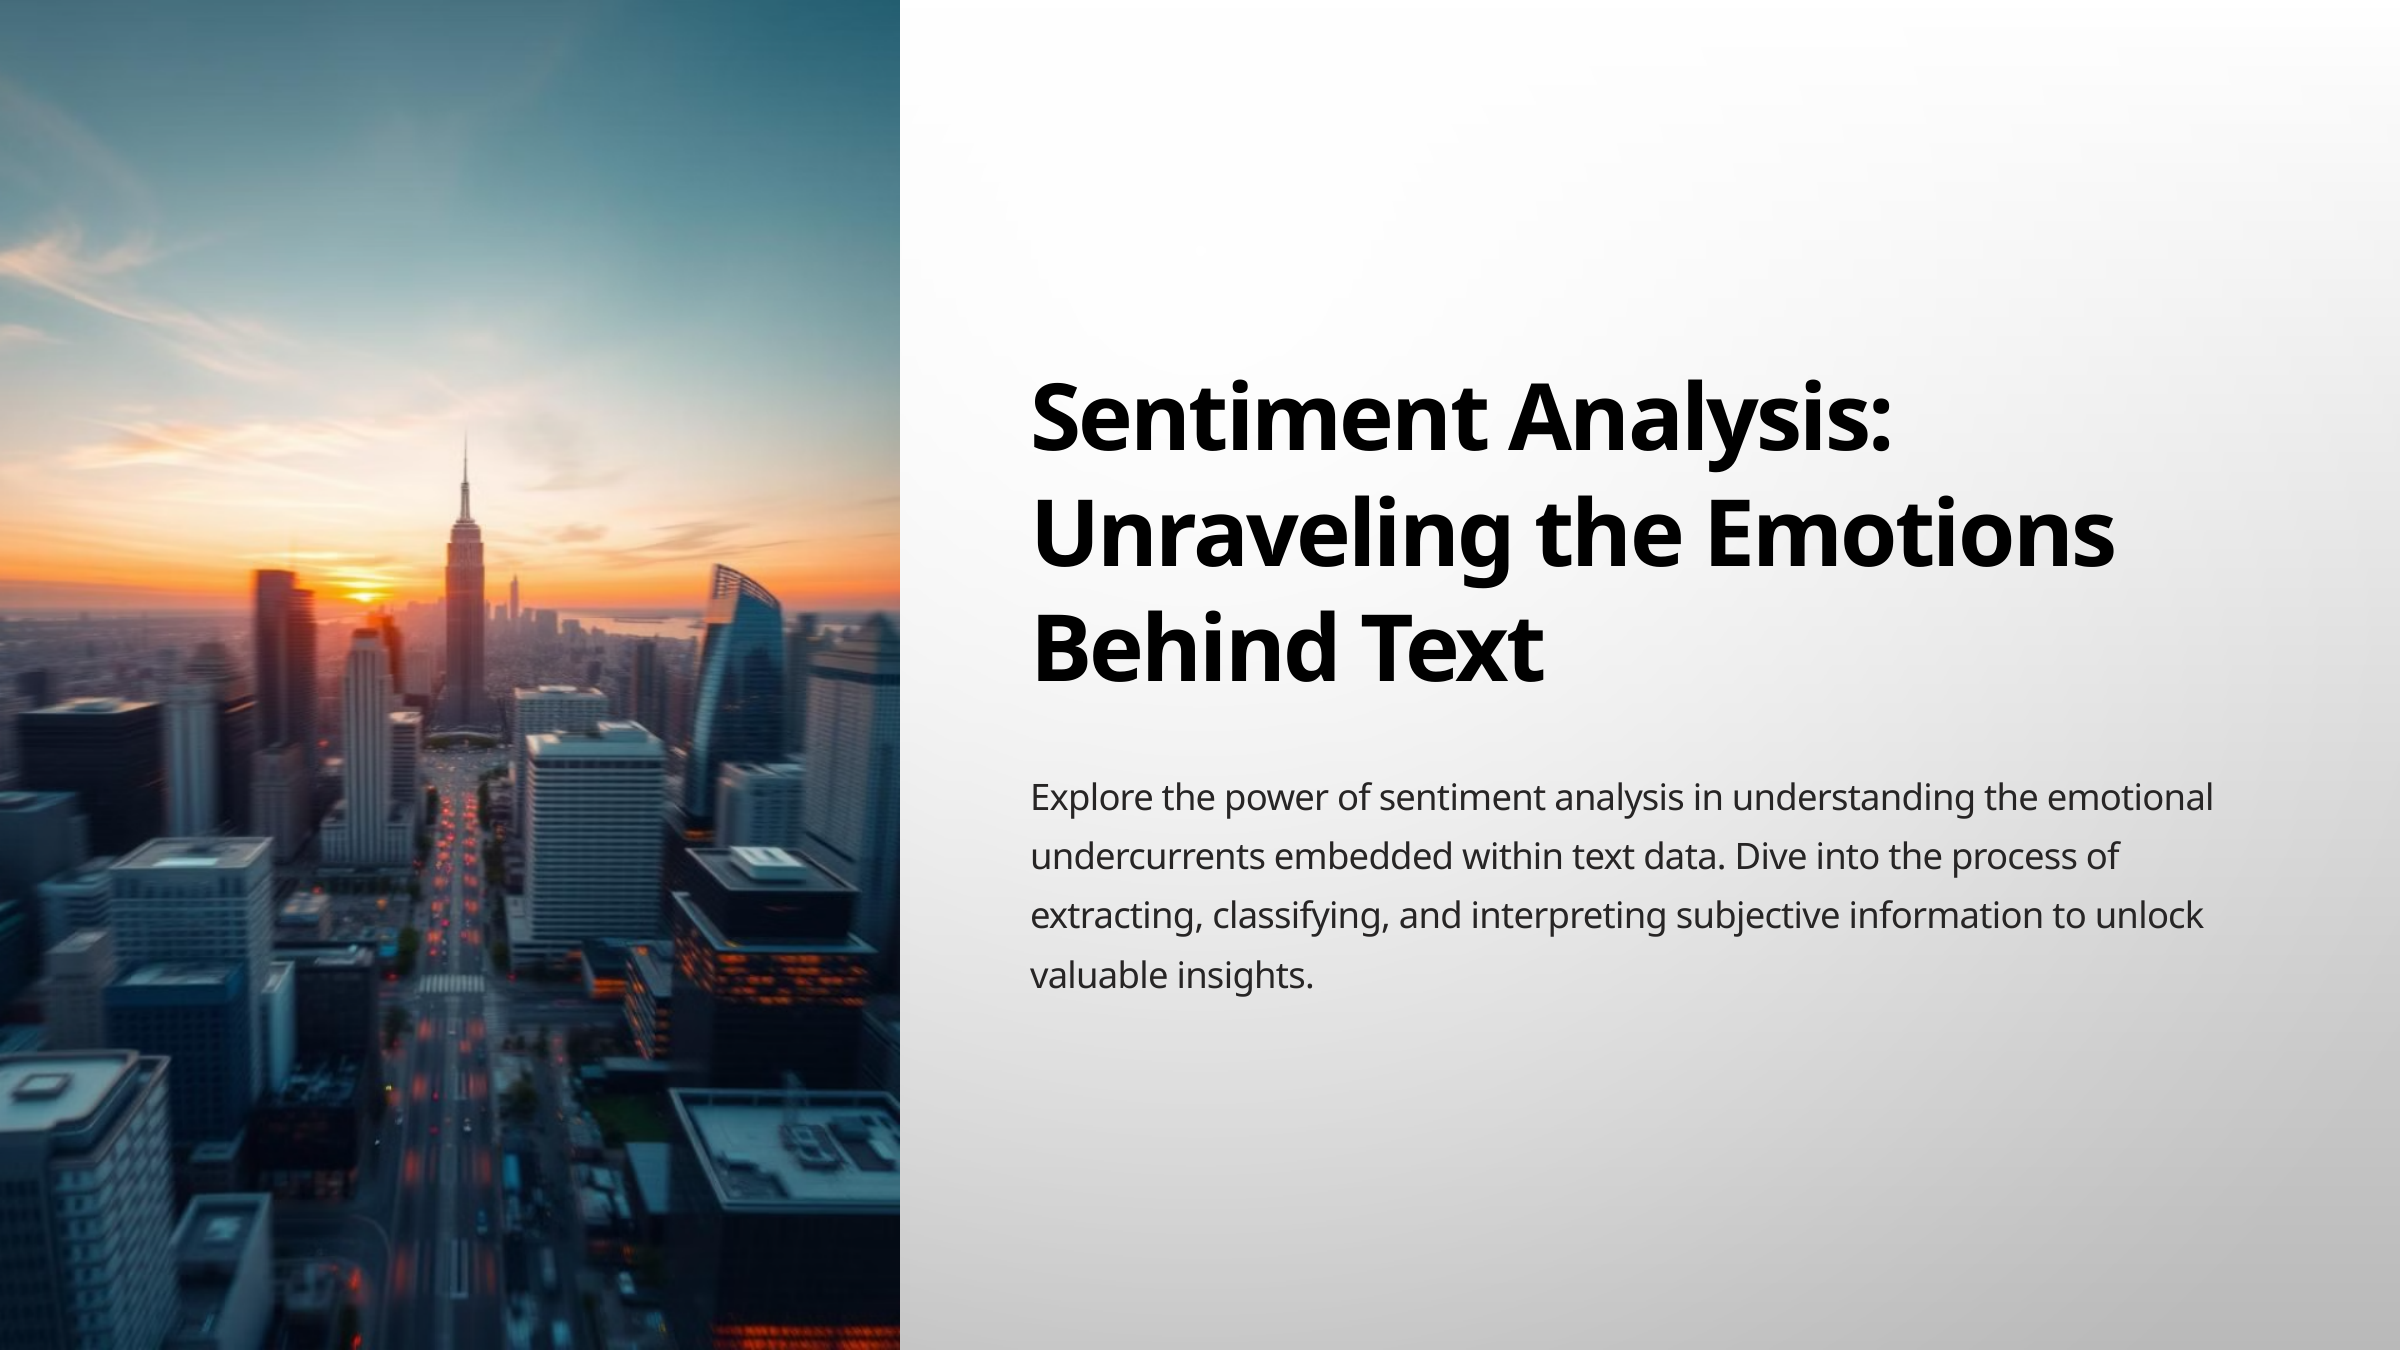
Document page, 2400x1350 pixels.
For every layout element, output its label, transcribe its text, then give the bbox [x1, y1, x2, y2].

text_box Explore the power of sentiment analysis in understanding the emotional undercurrents embedded within text data. Dive into the process of extracting, classifying, and interpreting subjective information to unlock valuable insights. [1030, 758, 2270, 997]
picture [0, 0, 2400, 1350]
text_box Sentiment Analysis: Unraveling the Emotions Behind Text [1030, 353, 2270, 703]
